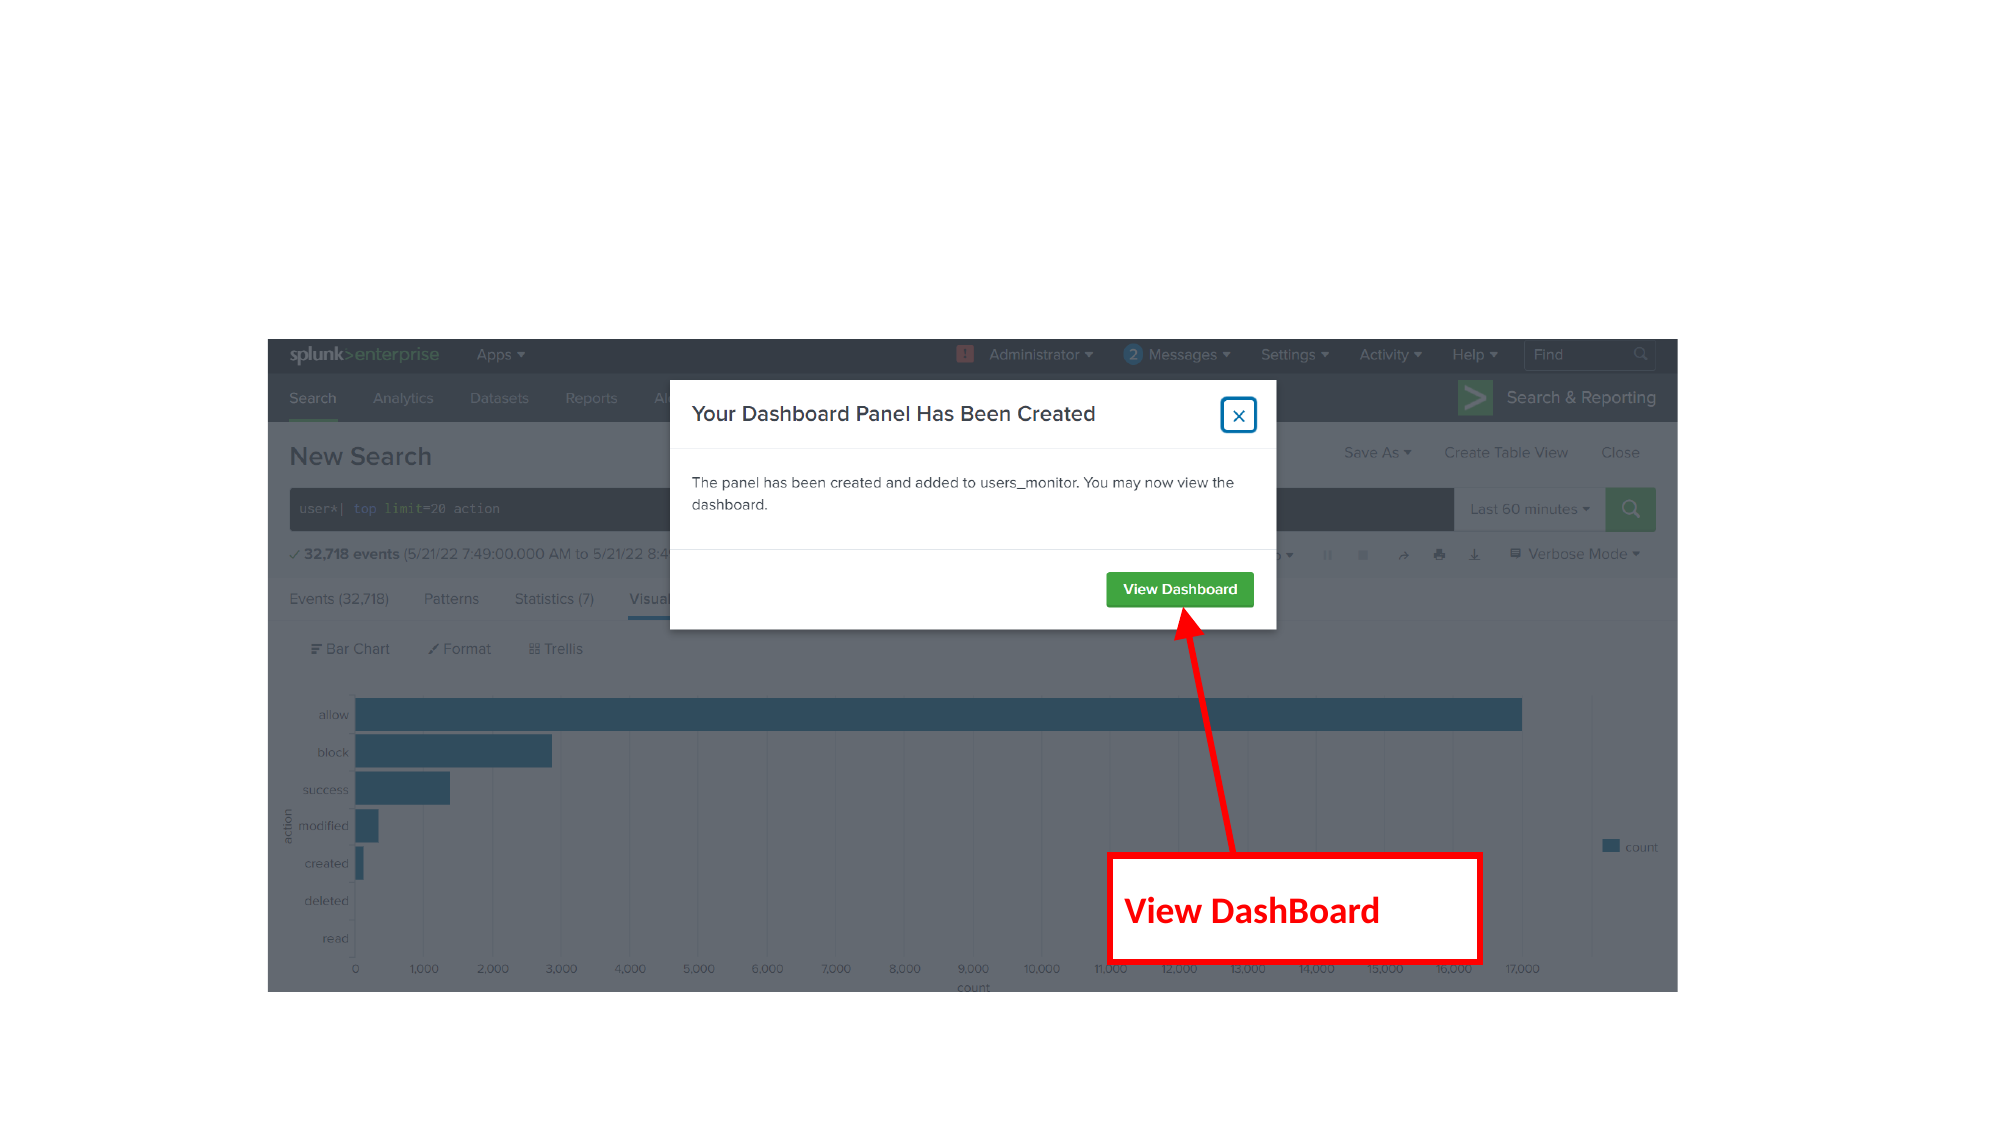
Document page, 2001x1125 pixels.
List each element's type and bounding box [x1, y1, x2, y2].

picture [267, 339, 1678, 992]
text_box [1183, 606, 1234, 856]
